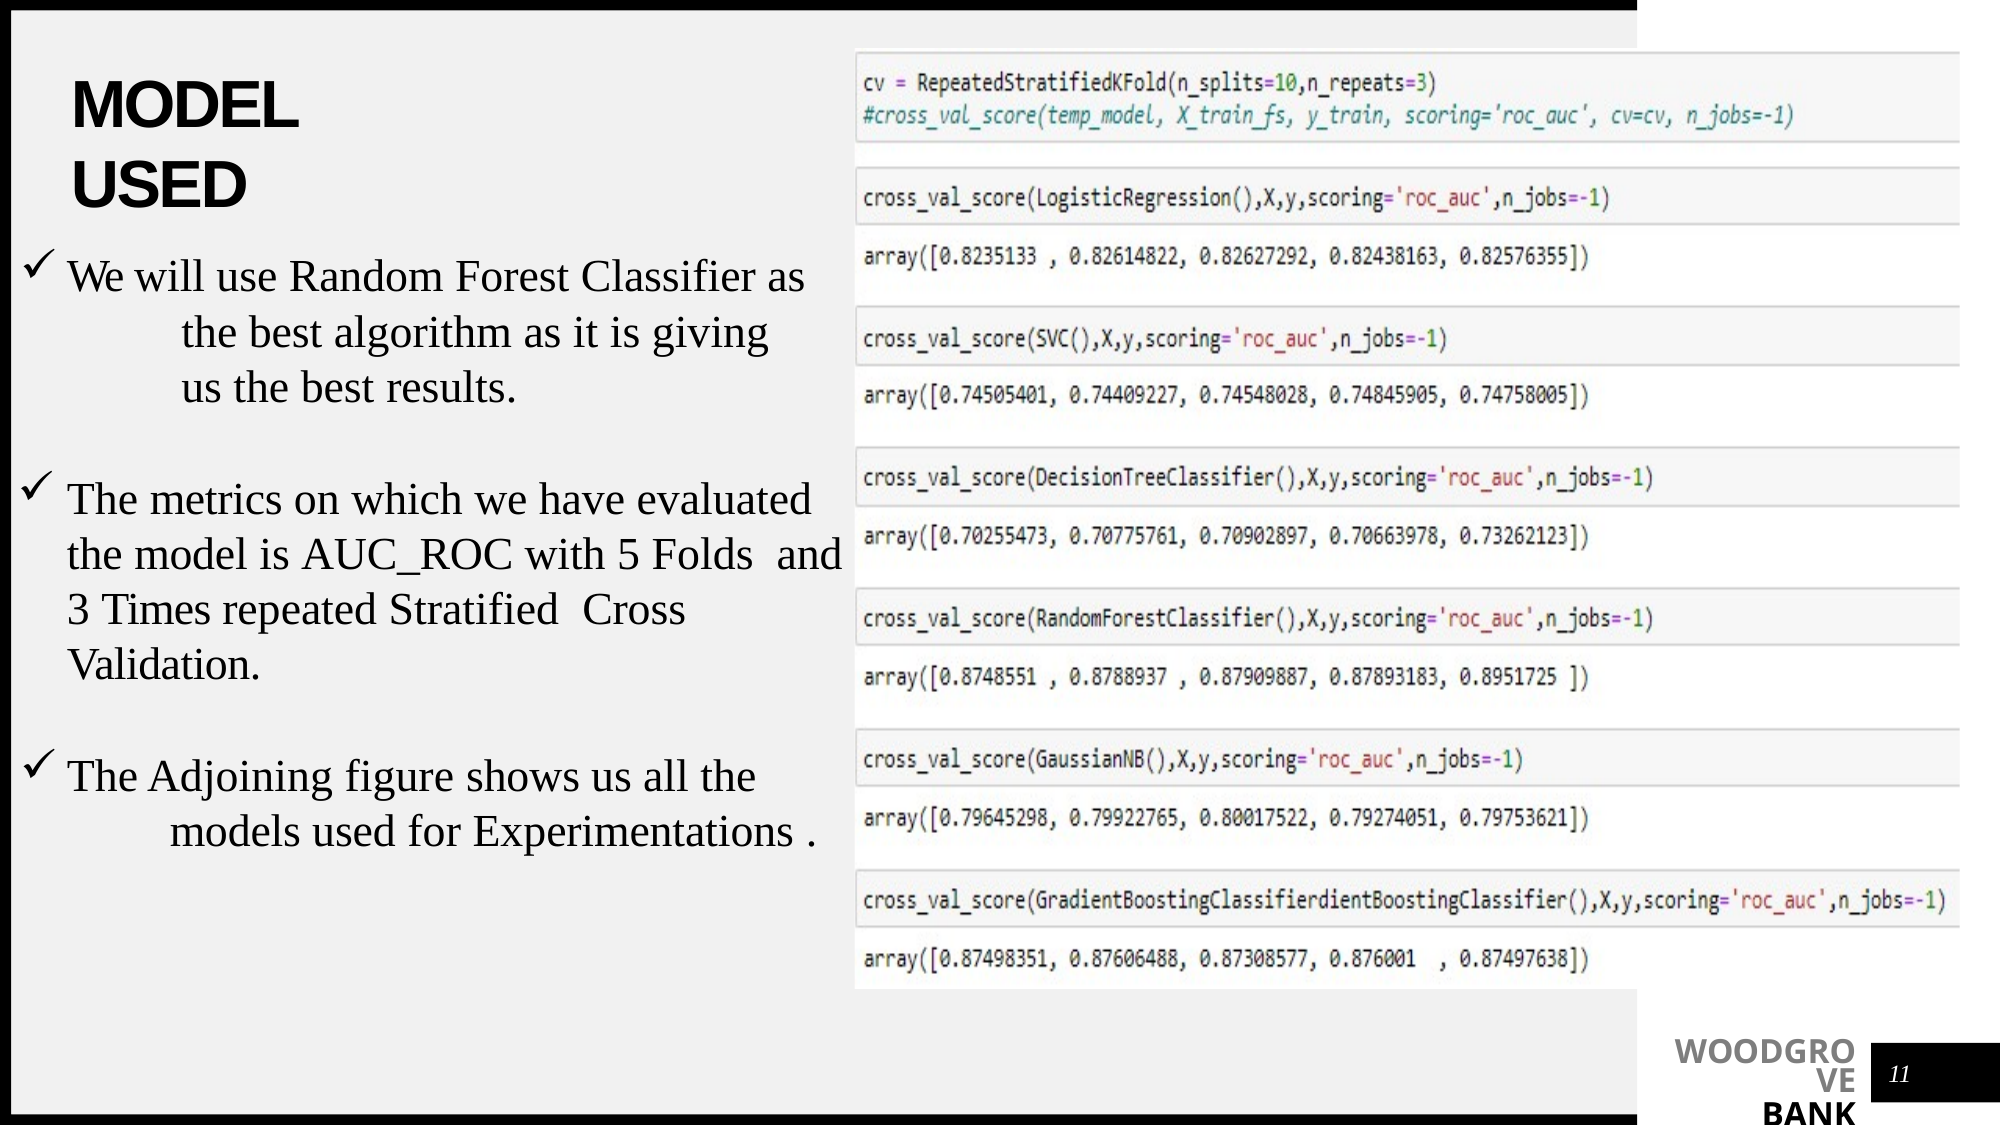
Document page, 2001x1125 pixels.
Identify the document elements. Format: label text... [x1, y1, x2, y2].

text_box We will use Random Forest Classifier as the best algorithm as it is giving us the best results. The metrics on which we have evaluated the model is AUC_ROC with 5 Folds and 3 Times repeated Stratified Cross Validation. The Adjoining figure shows us all the models used for Experimentations . [17, 244, 854, 856]
text_box [854, 48, 1960, 989]
footer WOODGROVE BANK [1659, 1042, 1857, 1125]
slide_number 11 [1882, 1057, 1920, 1125]
title MODEL USED [68, 58, 488, 244]
